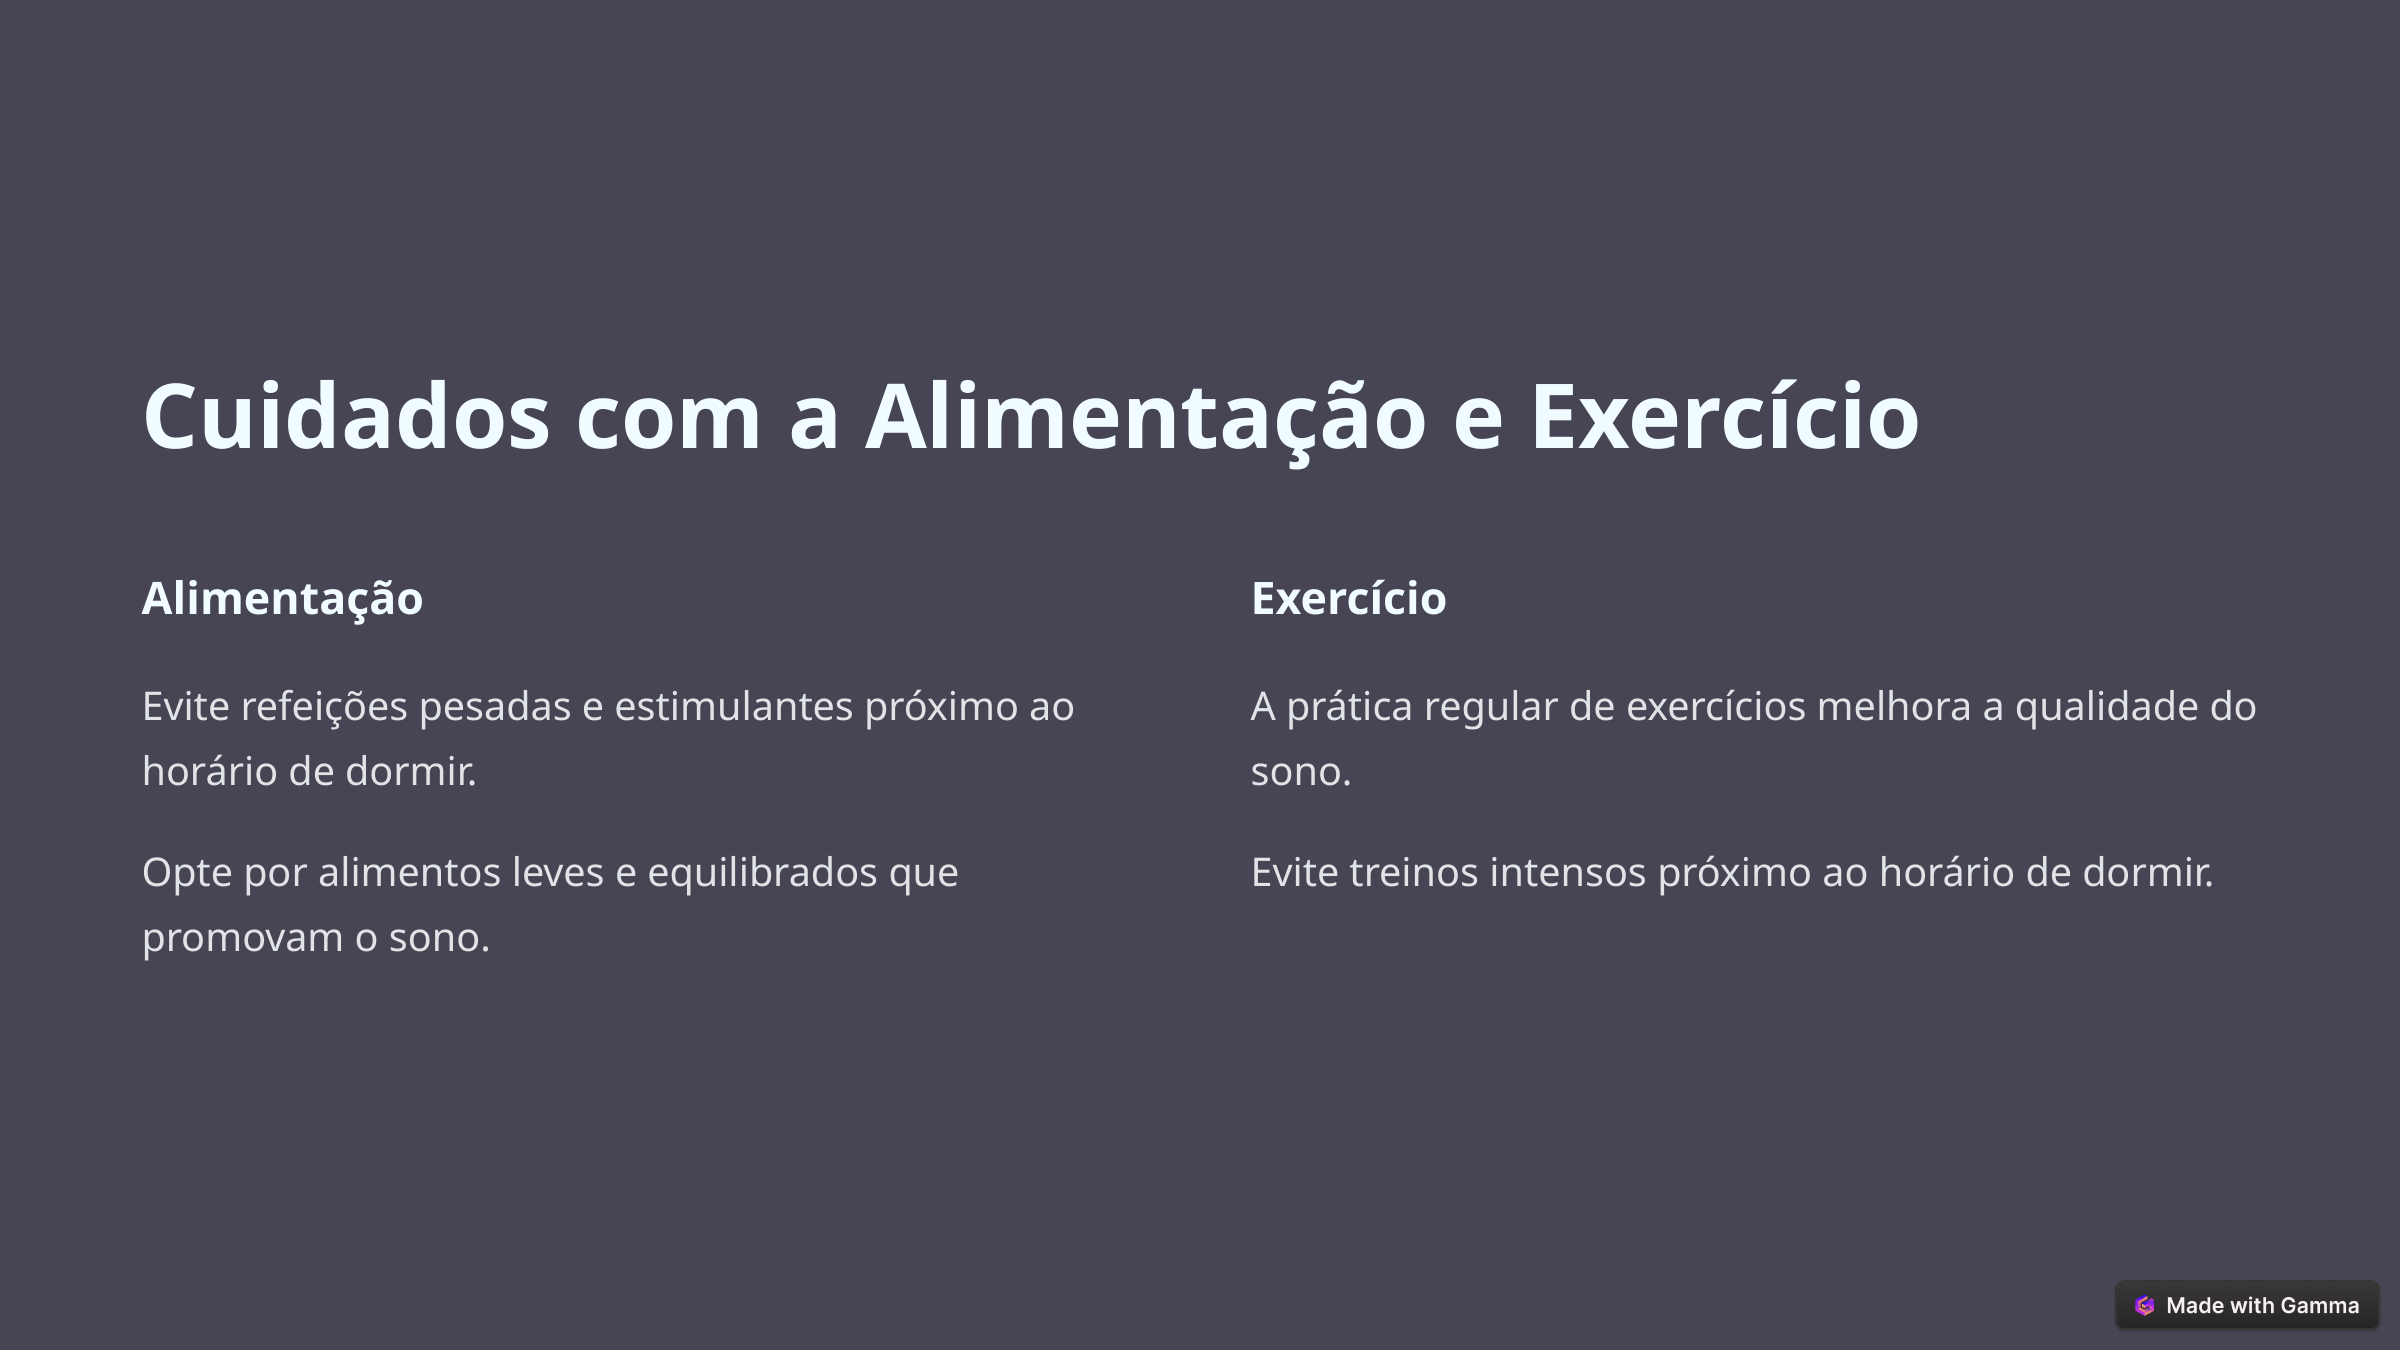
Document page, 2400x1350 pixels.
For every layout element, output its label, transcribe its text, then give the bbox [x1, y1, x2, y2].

text_box Evite refeições pesadas e estimulantes próximo ao horário de dormir. [141, 664, 1151, 794]
text_box Exercício [1250, 567, 1701, 624]
picture [2106, 1271, 2389, 1339]
text_box A prática regular de exercícios melhora a qualidade do sono. [1250, 664, 2260, 794]
text_box Cuidados com a Alimentação e Exercício [141, 353, 1838, 467]
text_box Opte por alimentos leves e equilibrados que promovam o sono. [141, 830, 1151, 960]
text_box Alimentação [141, 567, 592, 624]
text_box Evite treinos intensos próximo ao horário de dormir. [1250, 830, 2260, 895]
